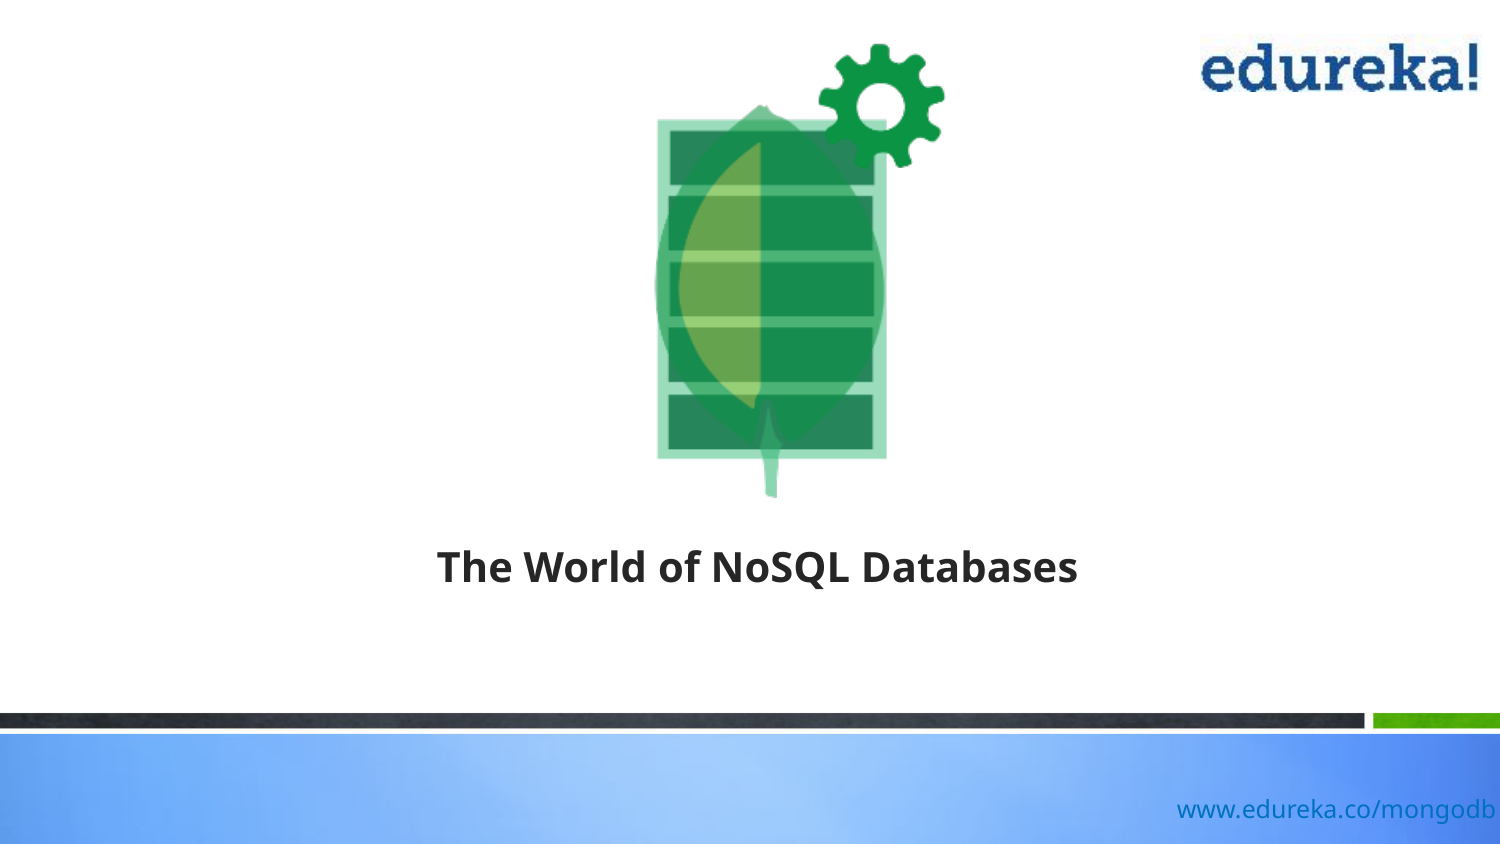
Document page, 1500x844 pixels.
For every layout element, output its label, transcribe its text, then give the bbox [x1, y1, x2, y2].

text_box The World of NoSQL Databases [103, 533, 1412, 599]
picture [0, 0, 1500, 844]
